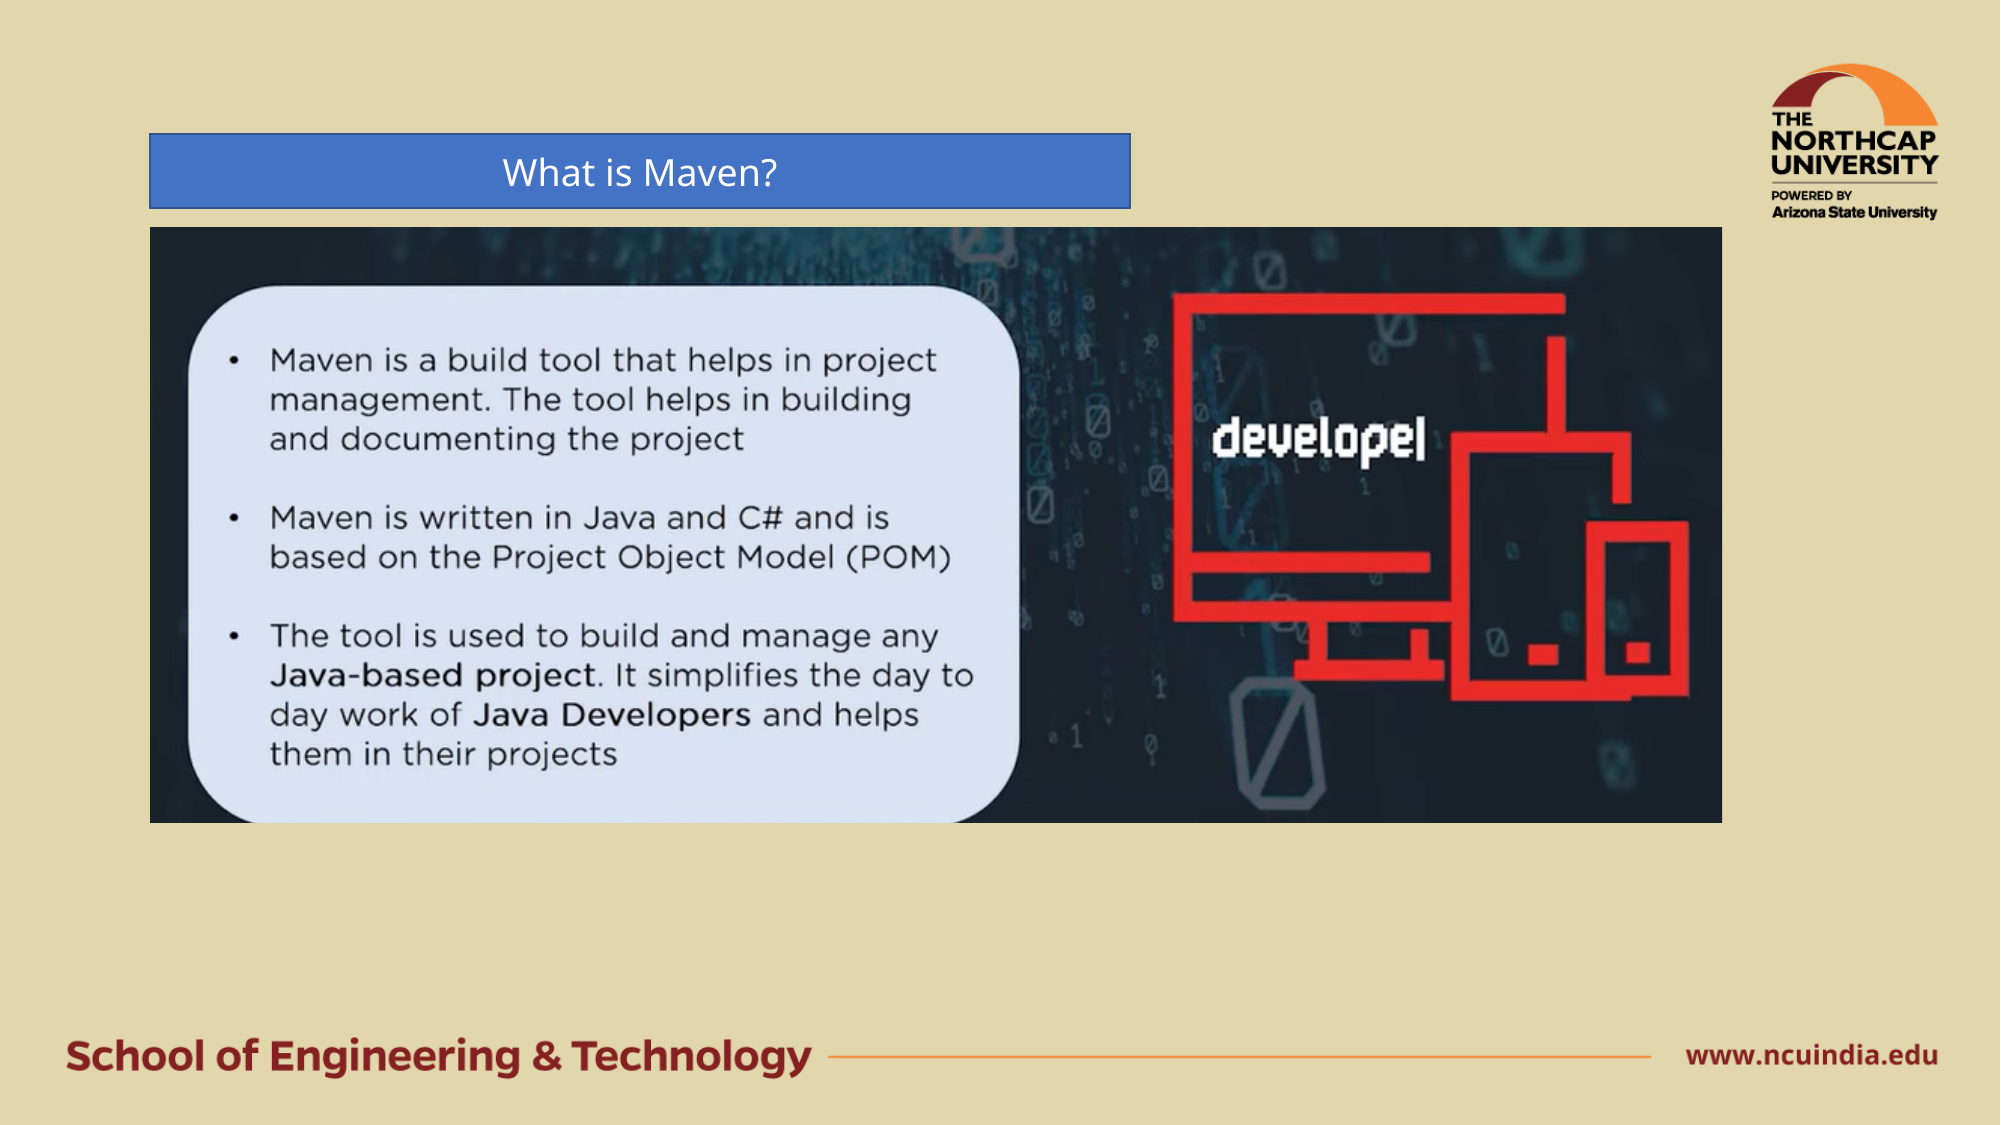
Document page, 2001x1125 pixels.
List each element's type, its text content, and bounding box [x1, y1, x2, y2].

text_box What is Maven? [149, 133, 1131, 209]
picture [0, 0, 2000, 1125]
